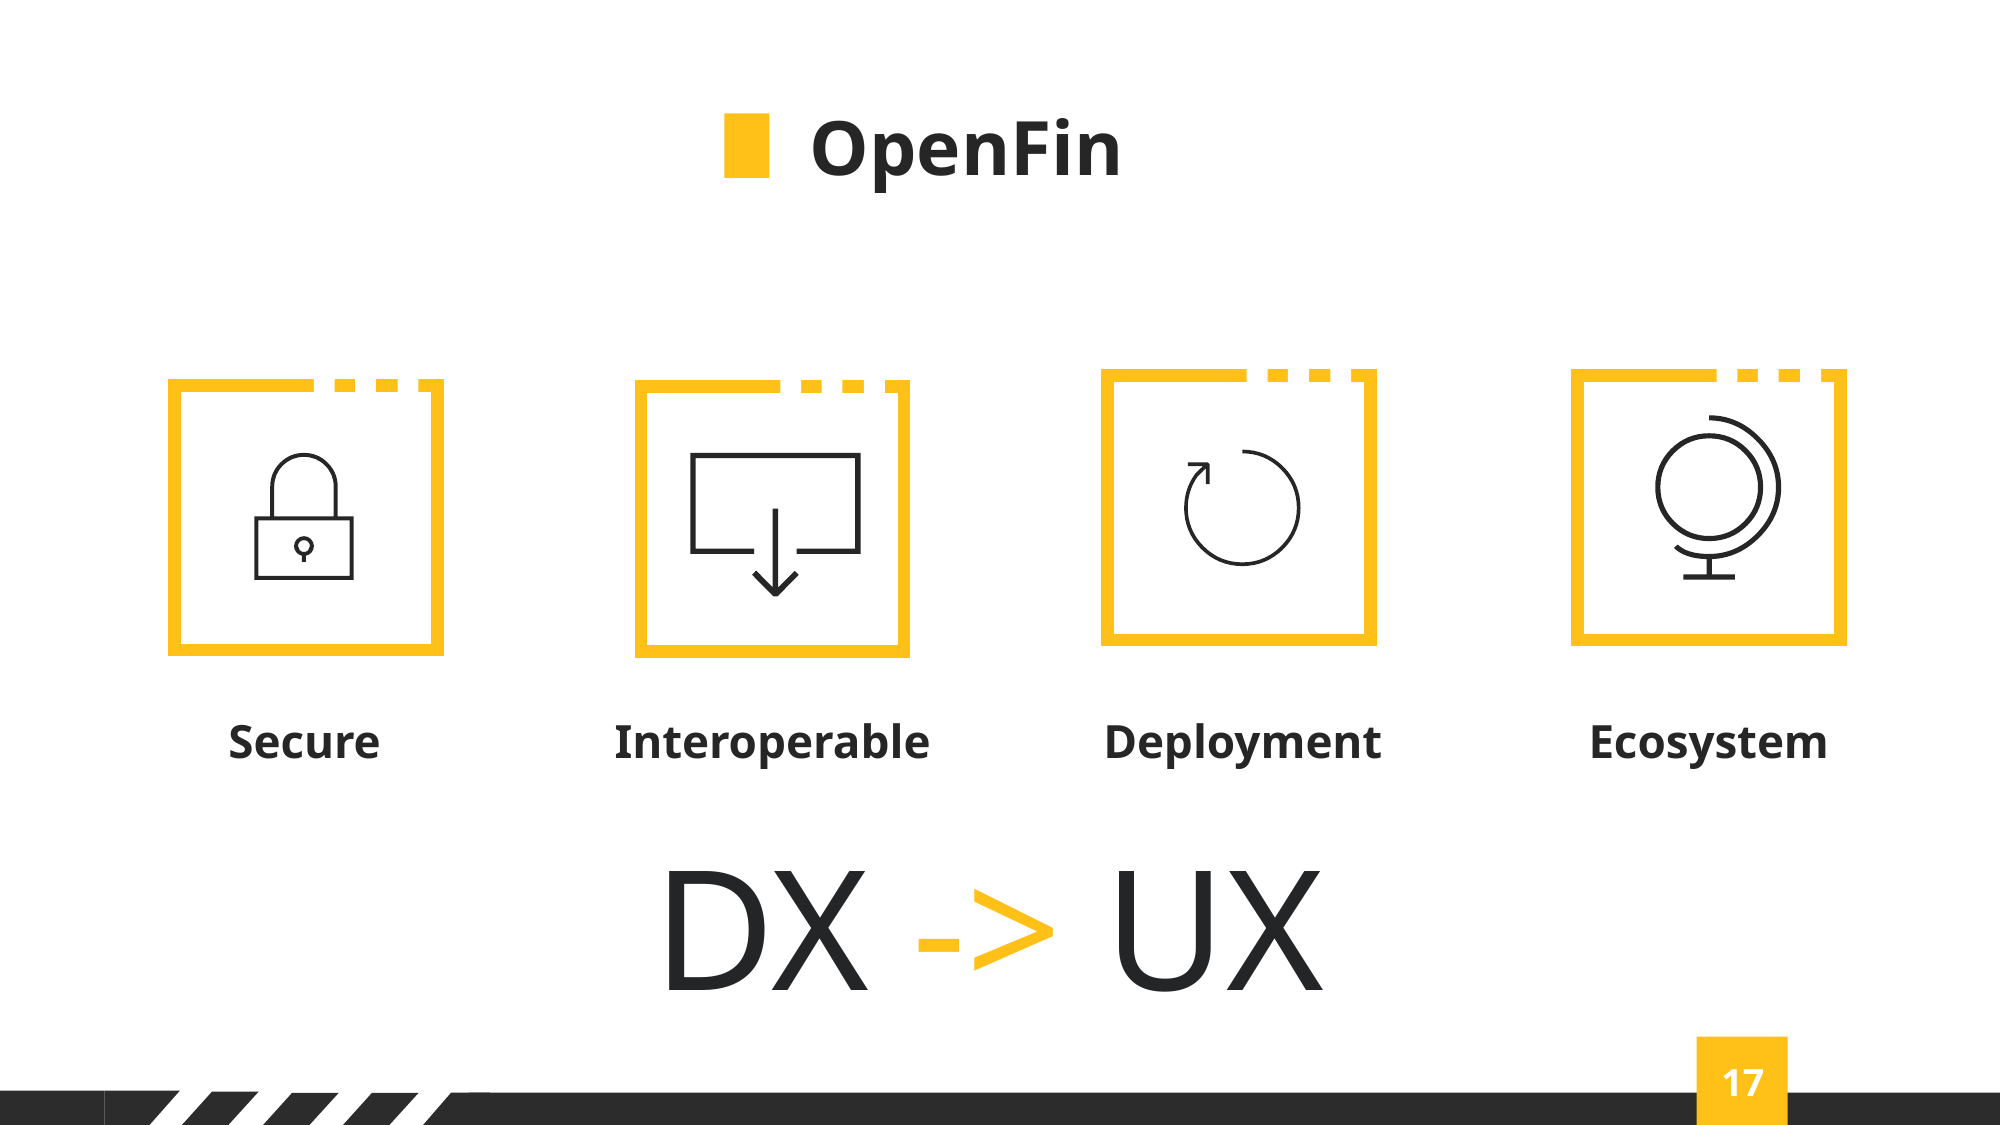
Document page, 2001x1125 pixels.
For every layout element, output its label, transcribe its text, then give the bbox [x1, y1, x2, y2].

text_box DX -> UX [408, 816, 1570, 1032]
text_box Ecosystem [1519, 705, 1898, 776]
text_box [1107, 334, 1371, 641]
text_box Deployment [1053, 705, 1432, 776]
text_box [1184, 449, 1301, 567]
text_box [174, 344, 438, 651]
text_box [1577, 334, 1841, 641]
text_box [640, 345, 905, 652]
text_box Secure [115, 705, 494, 776]
text_box Interoperable [583, 705, 962, 776]
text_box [724, 93, 1148, 200]
